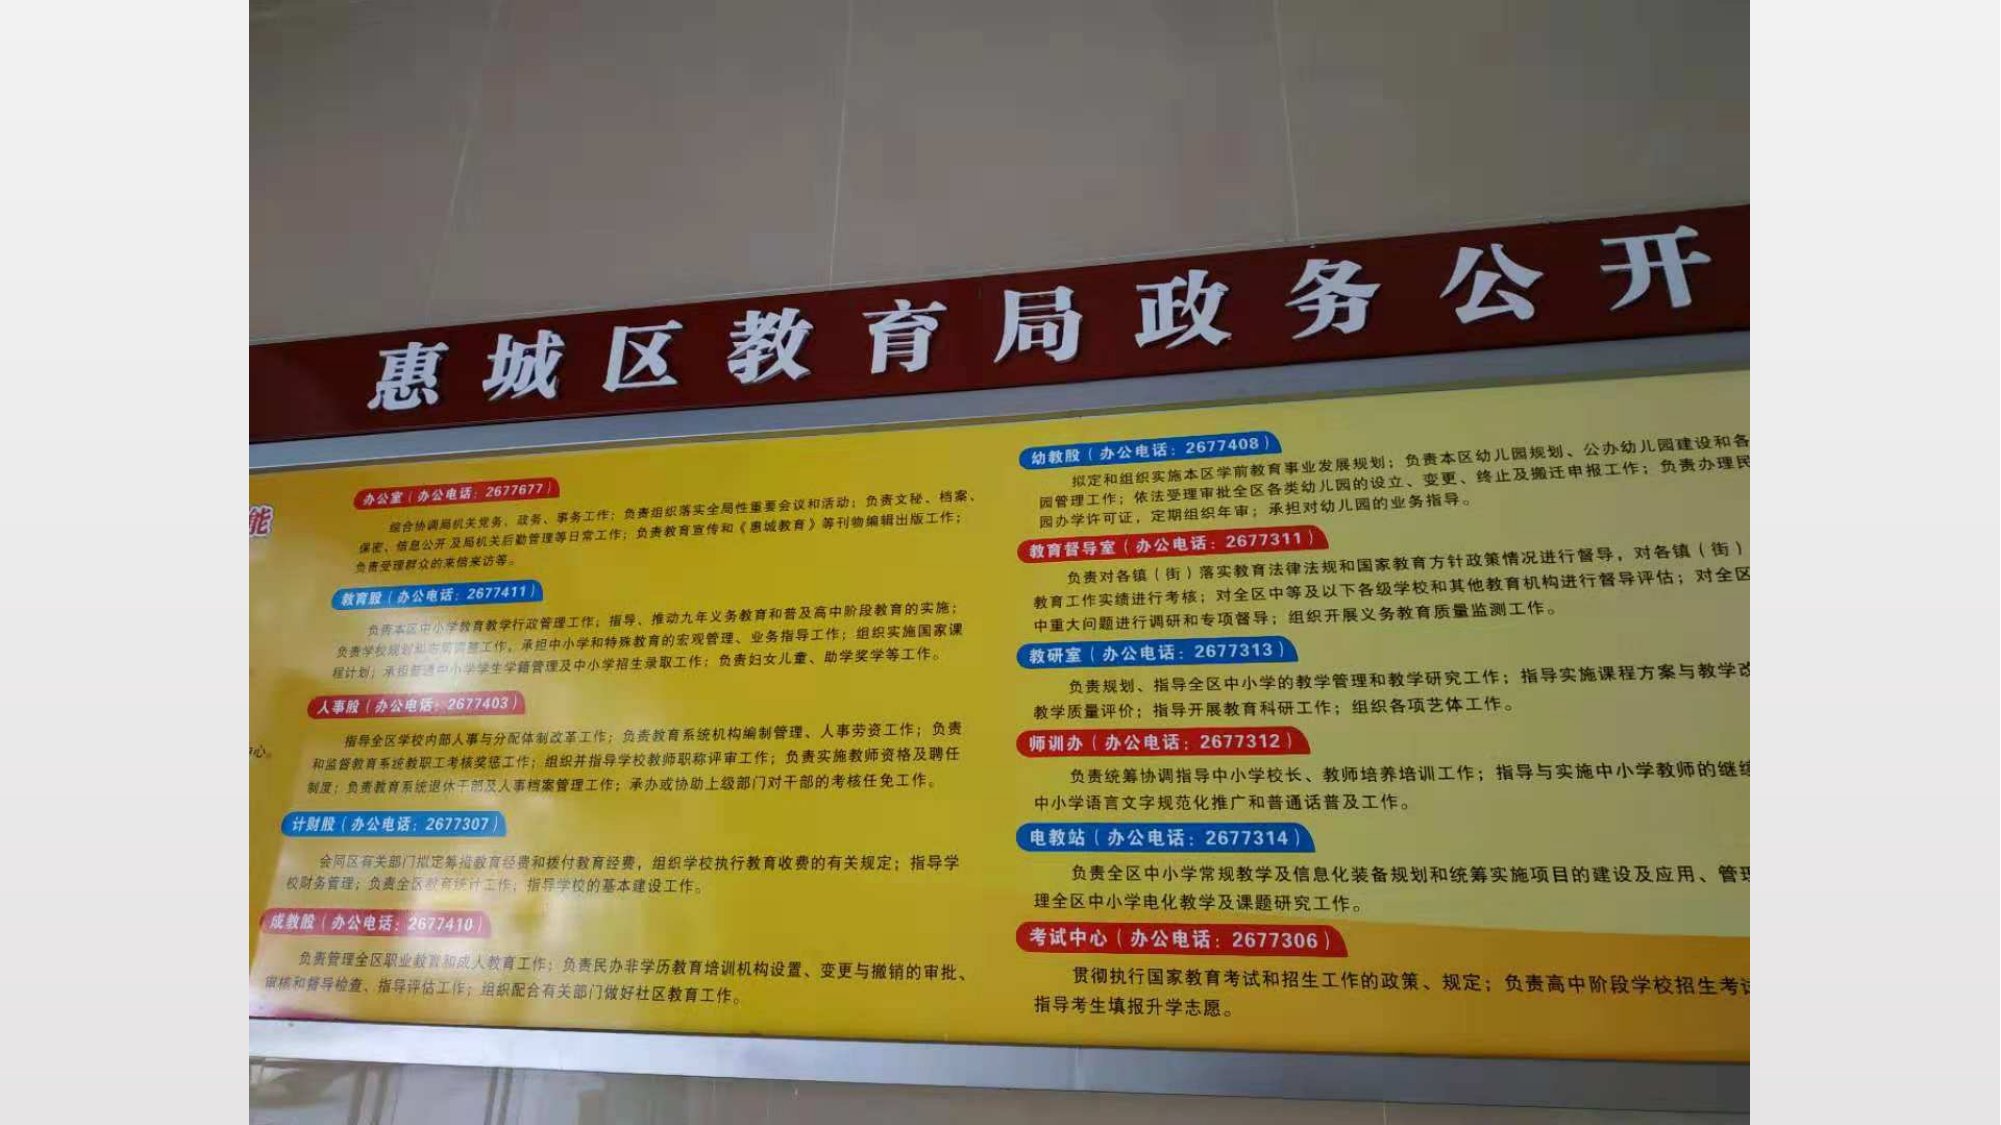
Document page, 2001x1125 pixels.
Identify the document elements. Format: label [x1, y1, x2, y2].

picture [249, 0, 1750, 1125]
